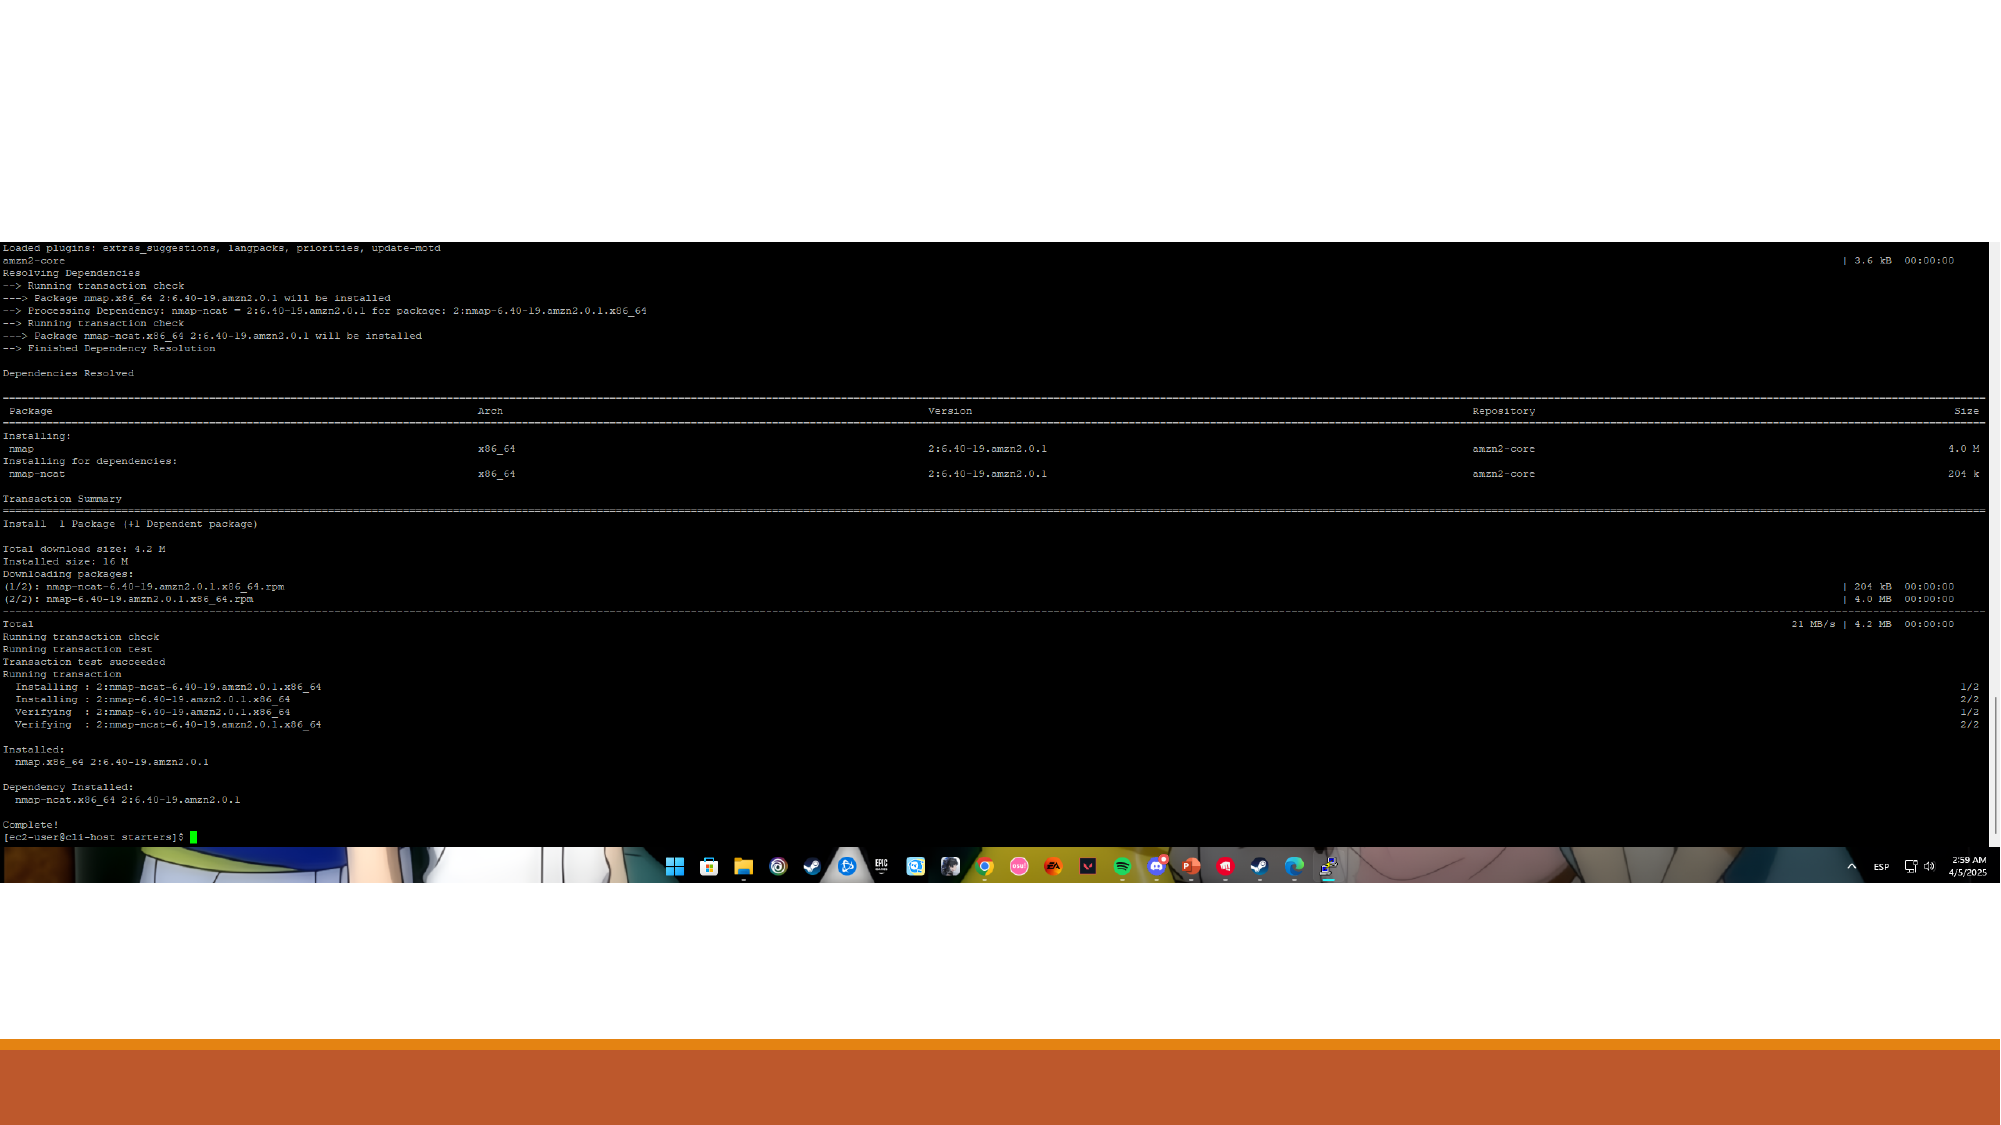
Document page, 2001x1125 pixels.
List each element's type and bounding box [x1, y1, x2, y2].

picture [0, 242, 2000, 883]
